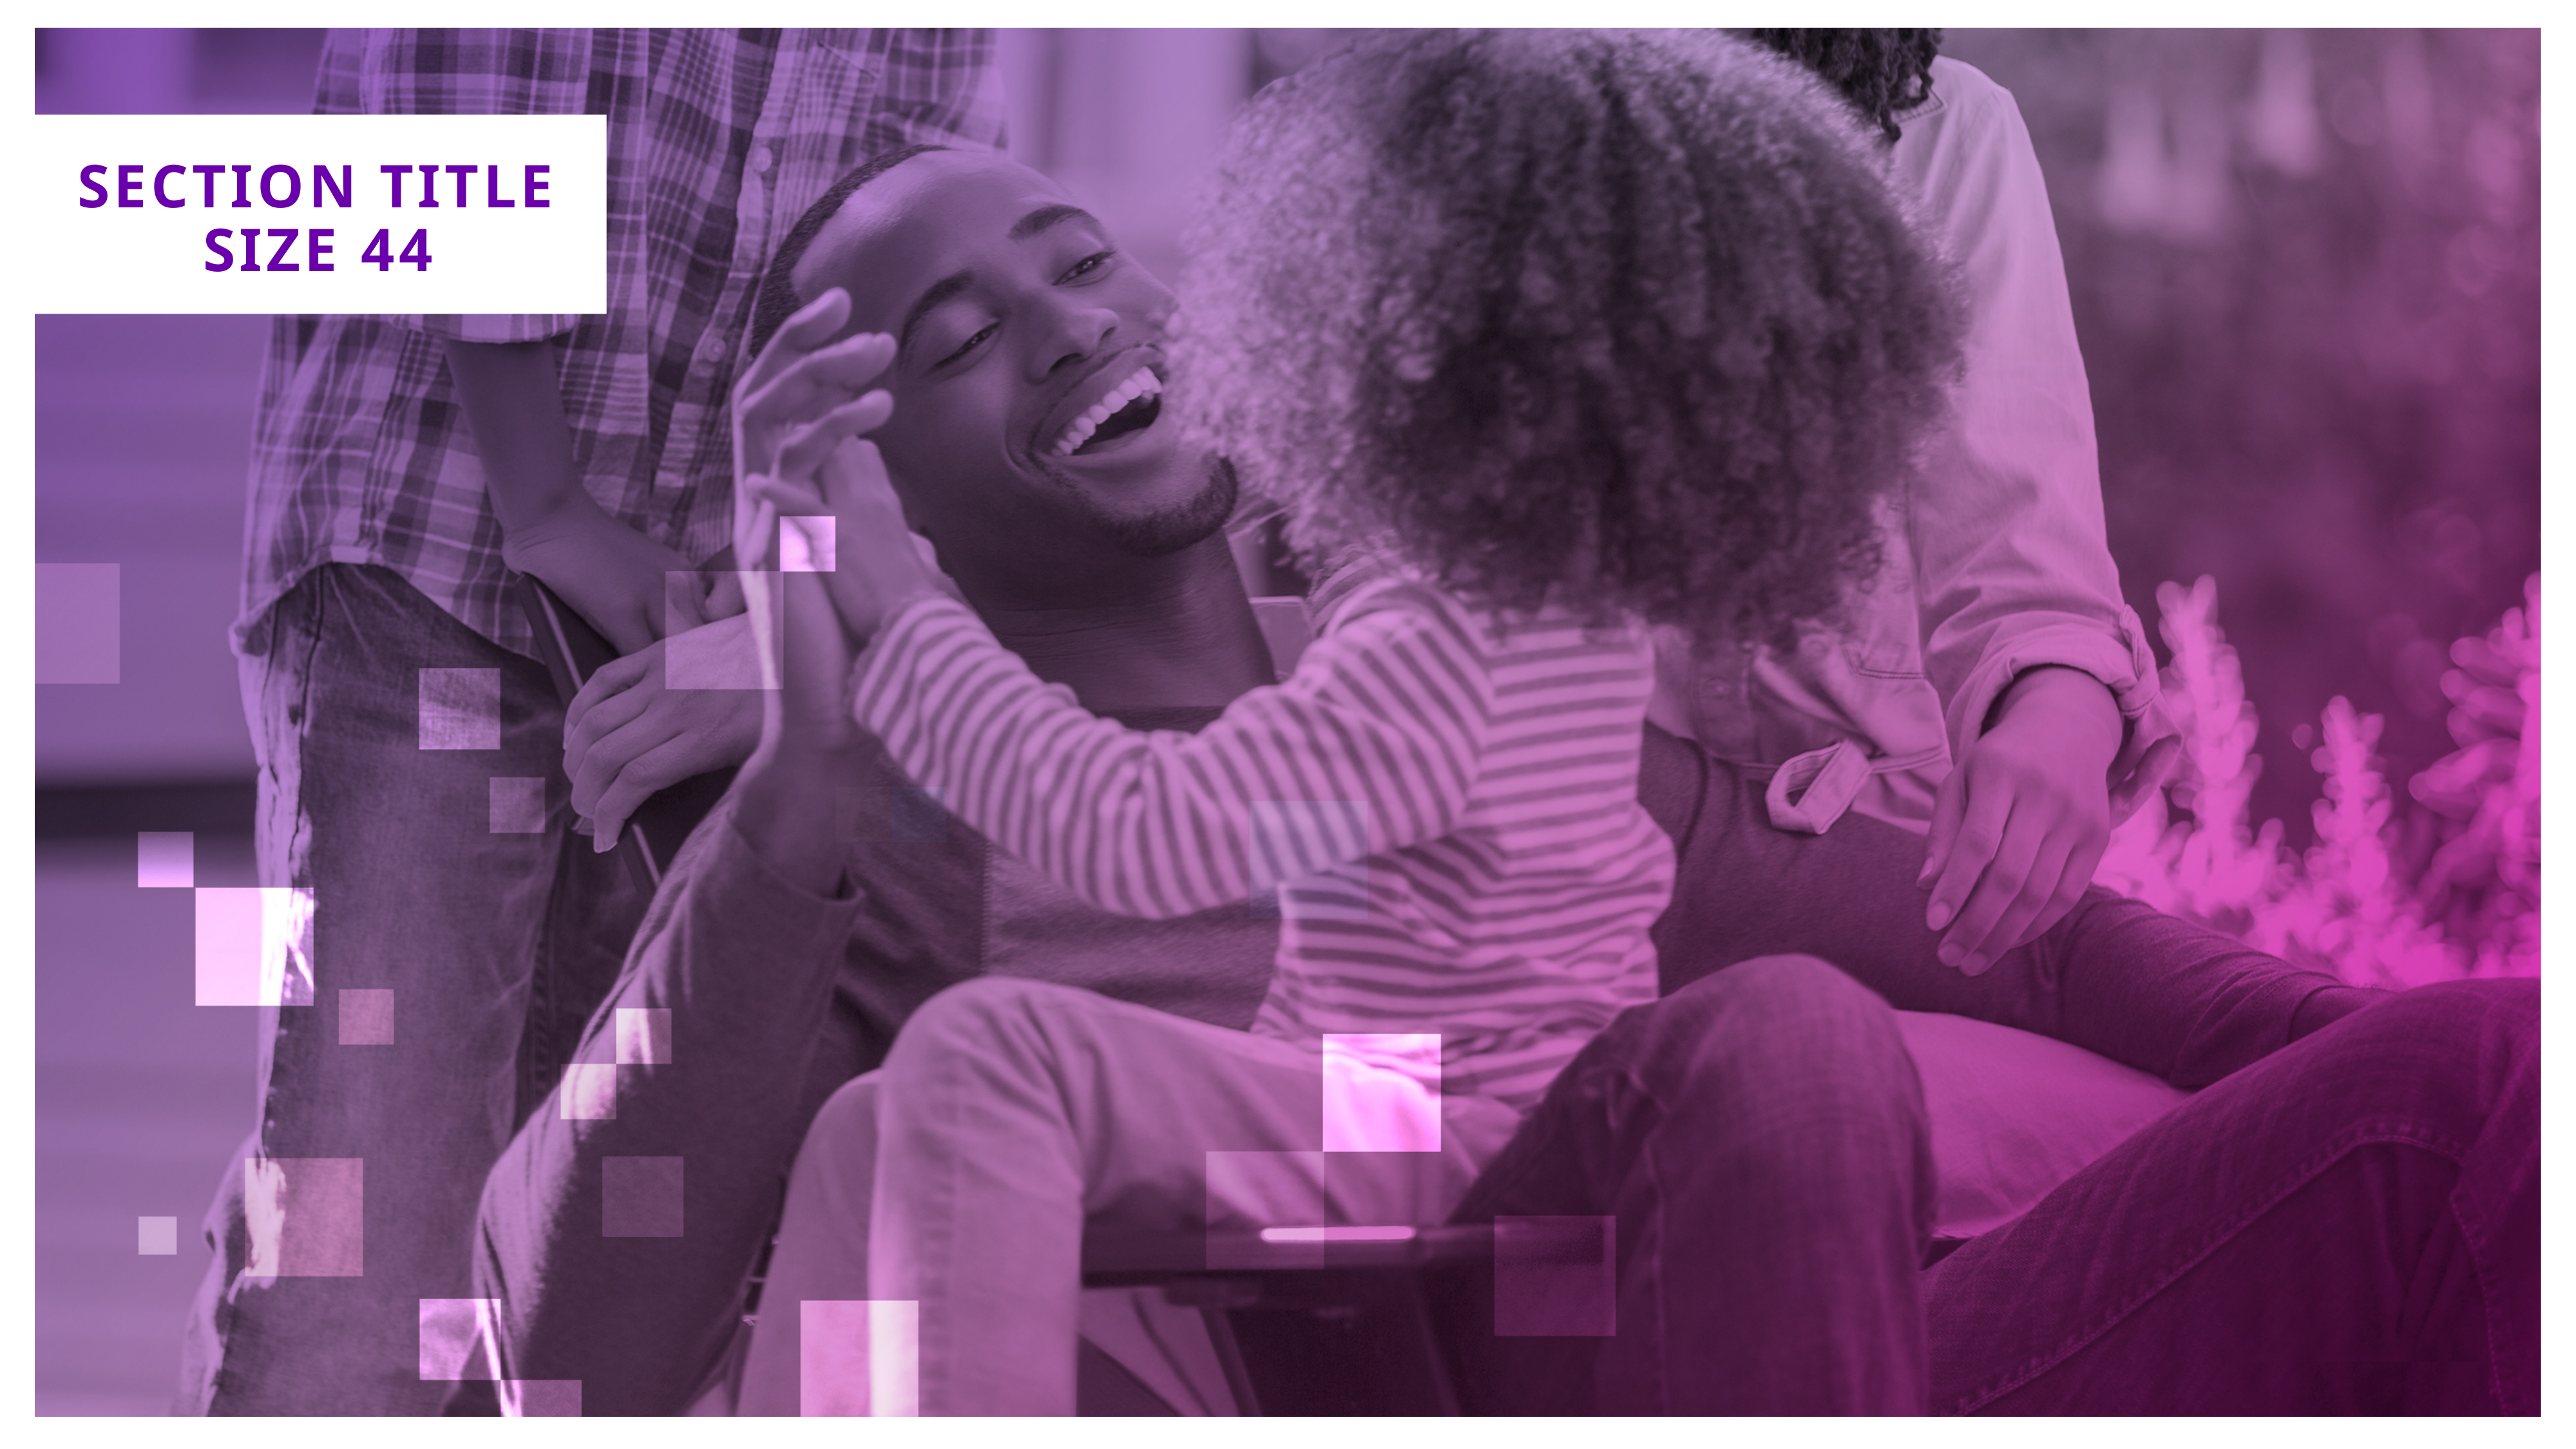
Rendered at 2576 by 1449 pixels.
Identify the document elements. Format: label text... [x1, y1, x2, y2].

title SECTION TITLE SIZE 44 [32, 151, 604, 287]
picture [35, 28, 2541, 1417]
